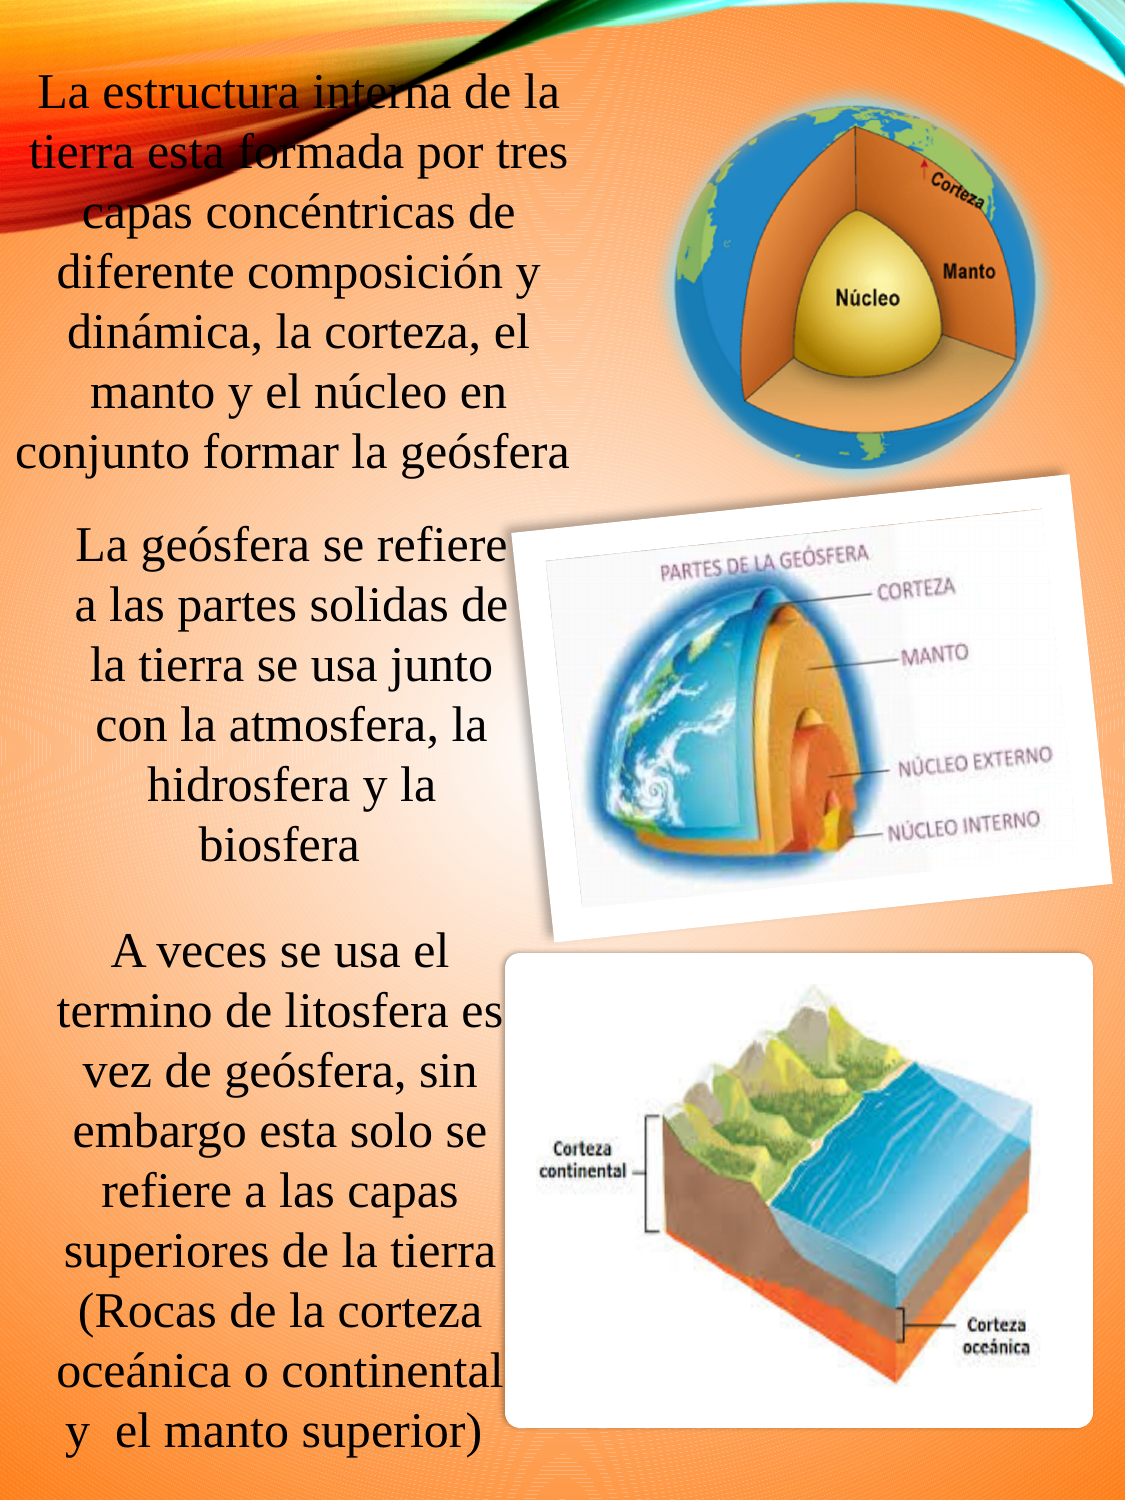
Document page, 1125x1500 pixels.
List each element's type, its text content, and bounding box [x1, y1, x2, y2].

picture [546, 510, 1078, 907]
picture [535, 983, 1062, 1398]
text_box A veces se usa el termino de litosfera es vez de geósfera, sin embargo esta solo se refiere a las capas superiores de la tierra (Rocas de la corteza oceánica o continental y el manto superior) [36, 910, 524, 1465]
text_box La geósfera se refiere a las partes solidas de la tierra se usa junto con la atmosfera, la hidrosfera y la biosfera [53, 504, 531, 879]
picture [0, 0, 1125, 496]
text_box La estructura interna de la tierra esta formada por tres capas concéntricas de diferente composición y dinámica, la corteza, el manto y el núcleo en conjunto formar la geósfera [0, 50, 598, 486]
